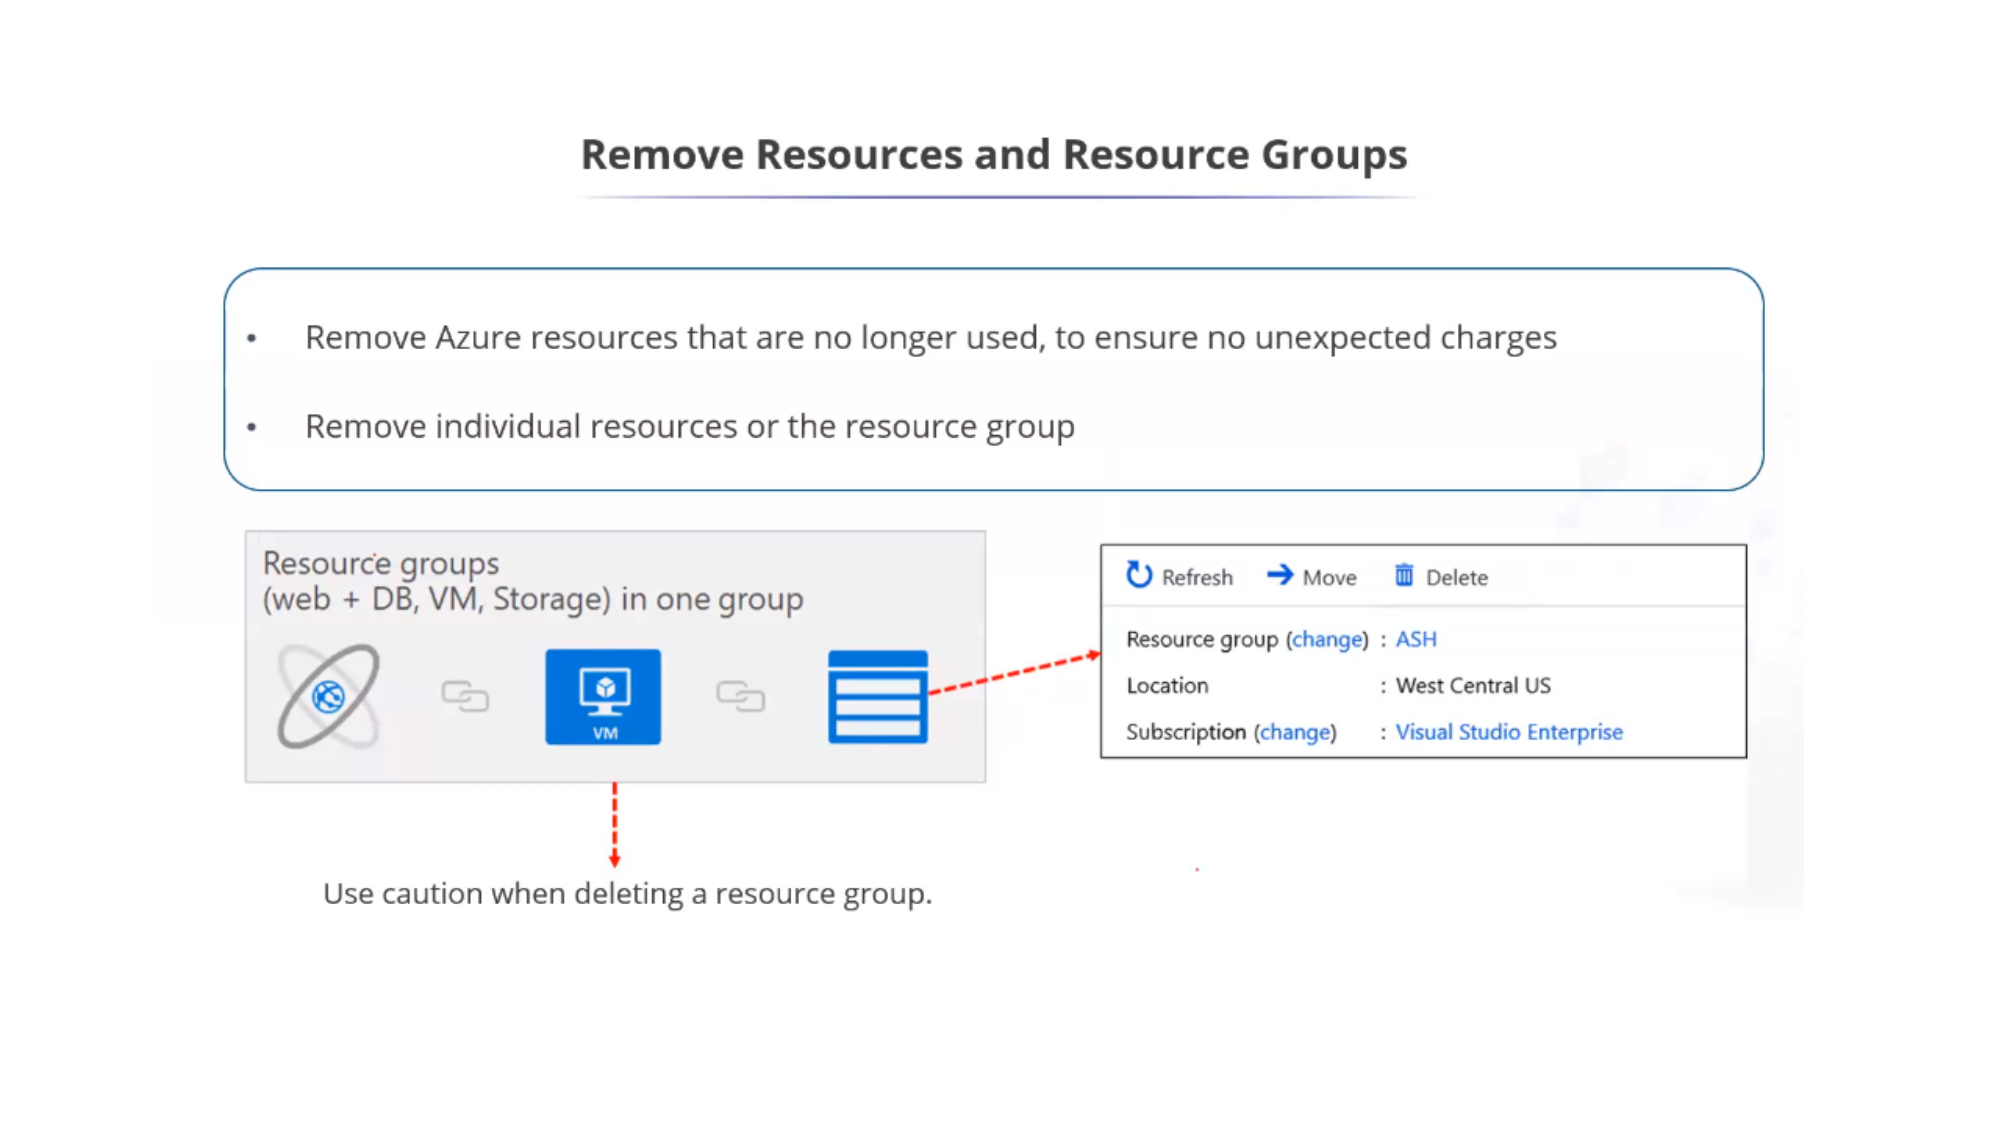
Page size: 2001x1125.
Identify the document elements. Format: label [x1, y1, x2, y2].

picture [155, 77, 1804, 941]
